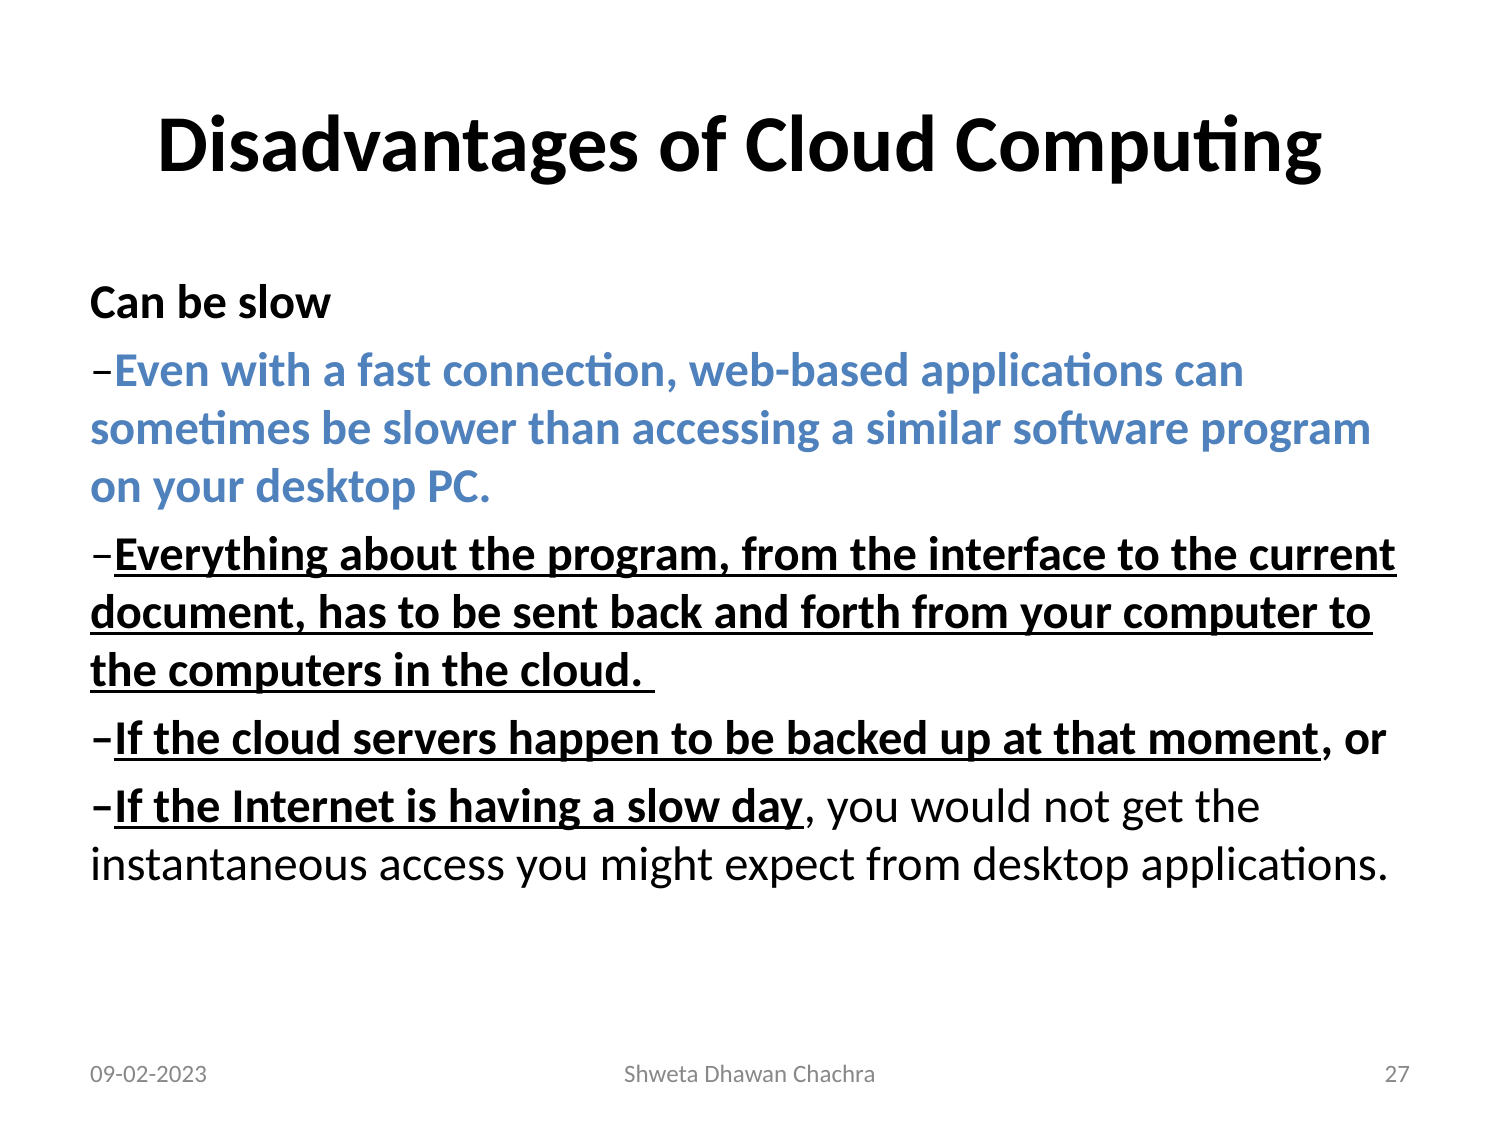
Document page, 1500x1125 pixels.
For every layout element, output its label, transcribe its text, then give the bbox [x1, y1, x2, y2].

list Can be slow –Even with a fast connection, web-based applications can sometimes be slower than accessing a similar software program on your desktop PC. –Everything about the program, from the interface to the current document, has to be sent back and forth from your computer to the computers in the cloud. –If the cloud servers happen to be backed up at that moment, or –If the Internet is having a slow day, you would not get the instantaneous access you might expect from desktop applications. [75, 262, 1425, 1005]
slide_number ‹#› [1074, 1042, 1425, 1103]
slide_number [75, 1042, 425, 1103]
footer Shweta Dhawan Chachra [512, 1042, 988, 1103]
title Disadvantages of Cloud Computing [75, 45, 1425, 233]
